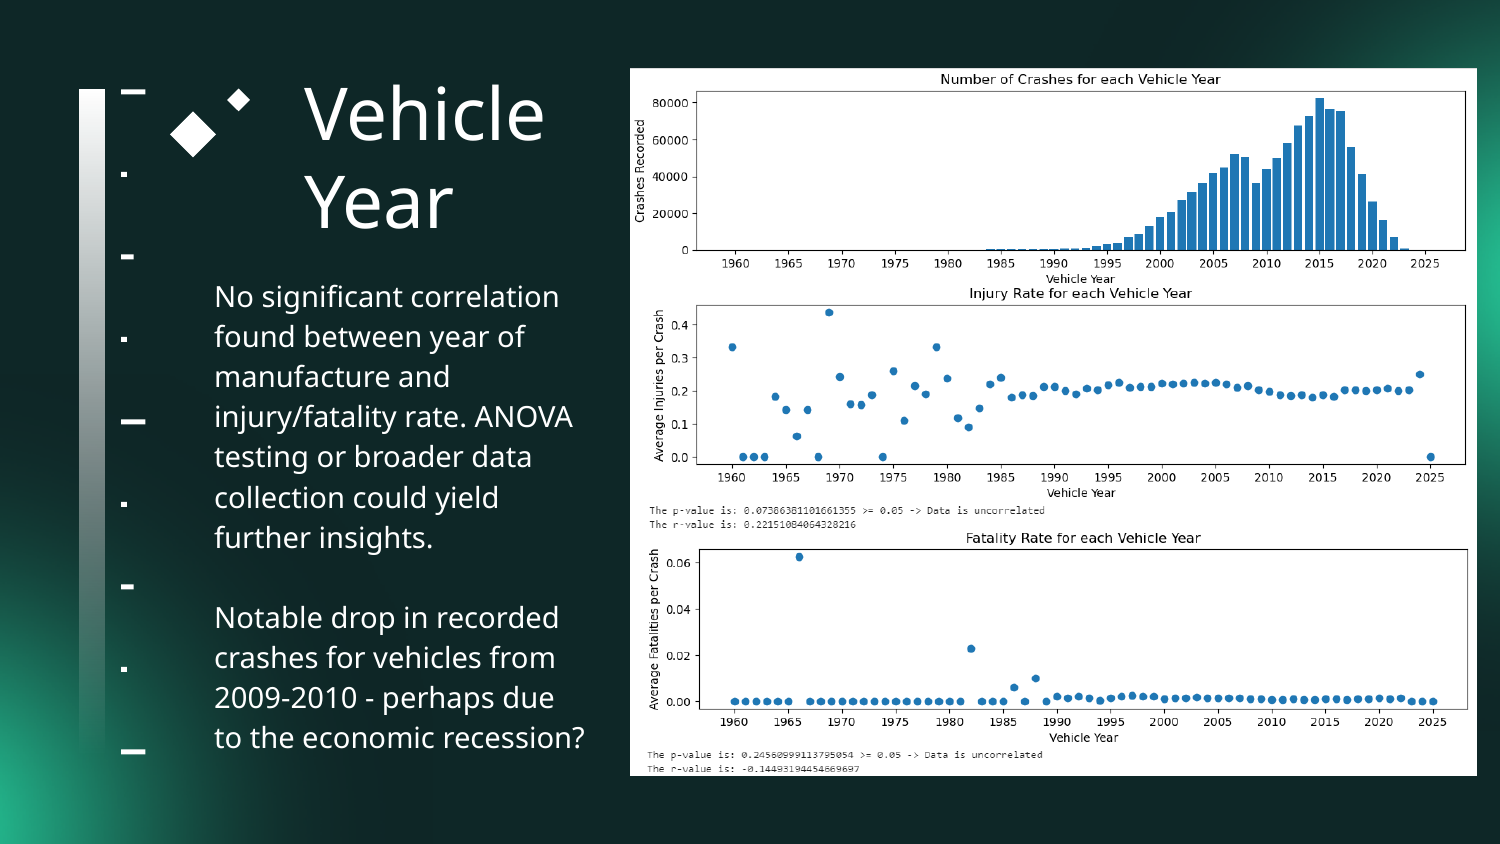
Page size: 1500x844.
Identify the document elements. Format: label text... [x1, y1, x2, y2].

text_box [79, 89, 146, 756]
picture [630, 0, 1500, 776]
title Vehicle Year [289, 70, 605, 257]
picture [0, 374, 433, 844]
text_box No significant correlation found between year of manufacture and injury/fatality rate. ANOVA testing or broader data collection could yield further insights. Notable drop in recorded crashes for vehicles from 2009-2010 - perhaps due to the economic recession? [199, 257, 605, 770]
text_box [169, 88, 251, 158]
